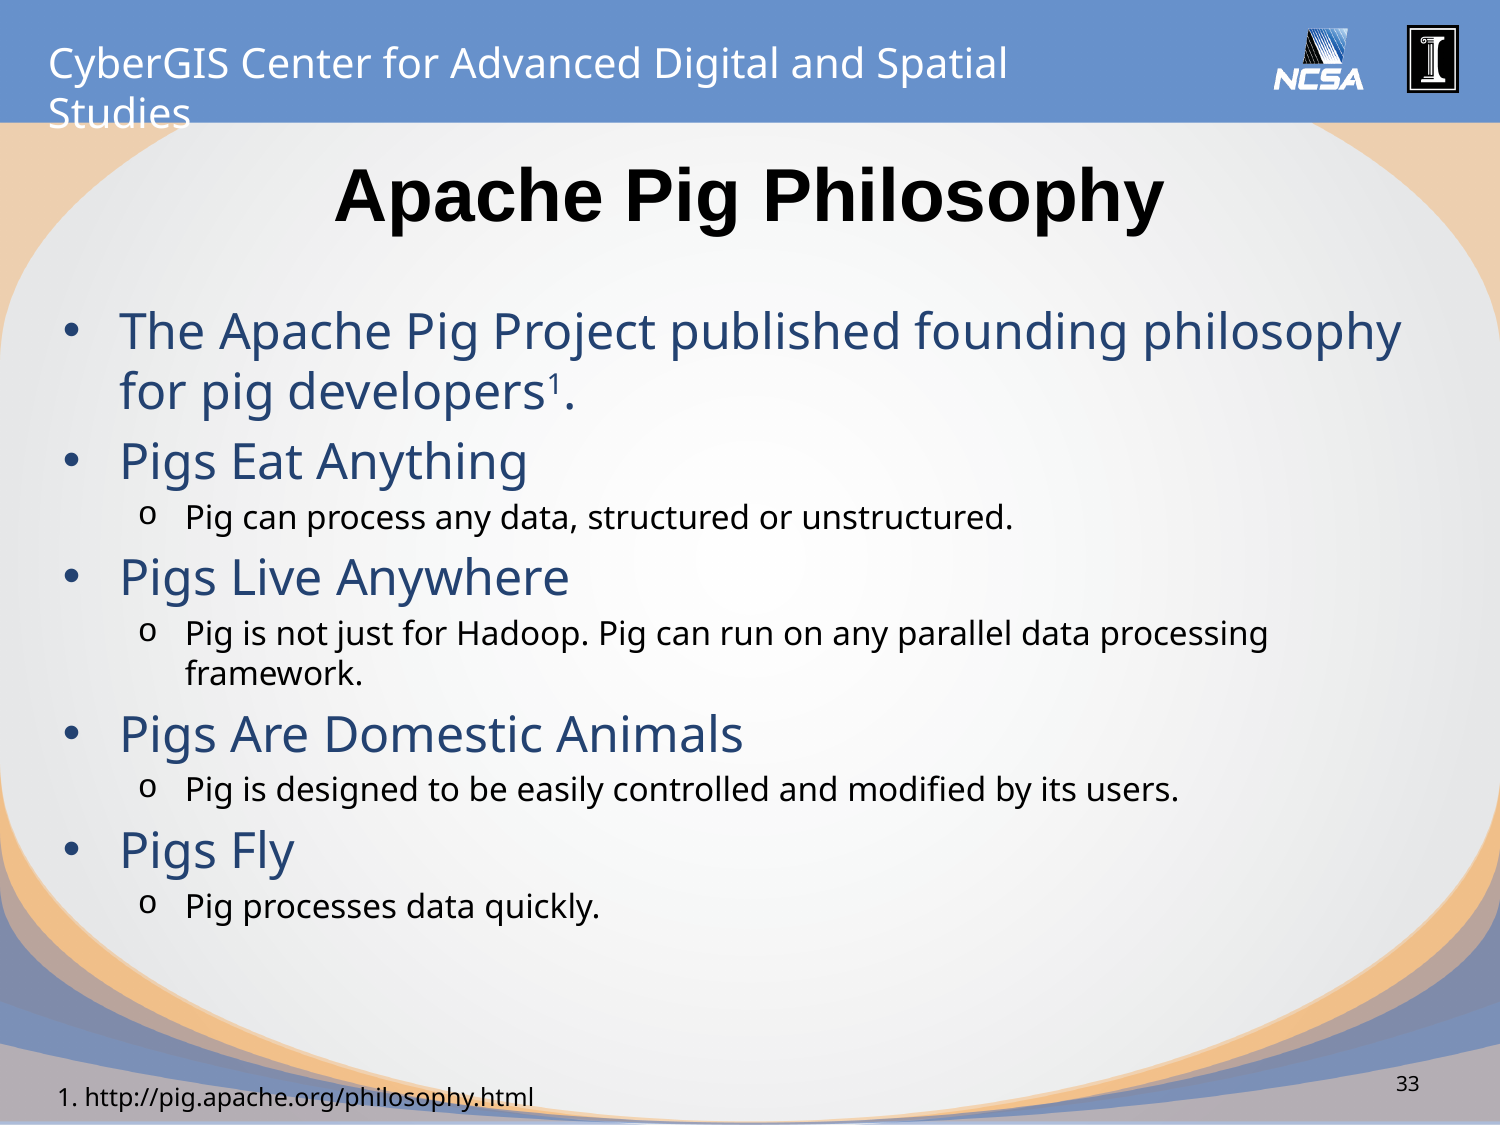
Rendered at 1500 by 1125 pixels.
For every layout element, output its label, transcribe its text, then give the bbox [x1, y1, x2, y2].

title Apache Pig Philosophy [75, 134, 1425, 245]
picture [0, 0, 1500, 1125]
slide_number 33 [1391, 1042, 1478, 1103]
text_box 1. http://pig.apache.org/philosophy.html [42, 1073, 1468, 1119]
list The Apache Pig Project published founding philosophy for pig developers1. Pigs Eat Anything Pig can process any data, structured or unstructured. Pigs Live Anywhere Pig is not just for Hadoop. Pig can run on any parallel data processing framework. Pigs Are Domestic Animals Pig is designed to be easily controlled and modified by its users. Pigs Fly Pig processes data quickly. [47, 291, 1473, 1073]
